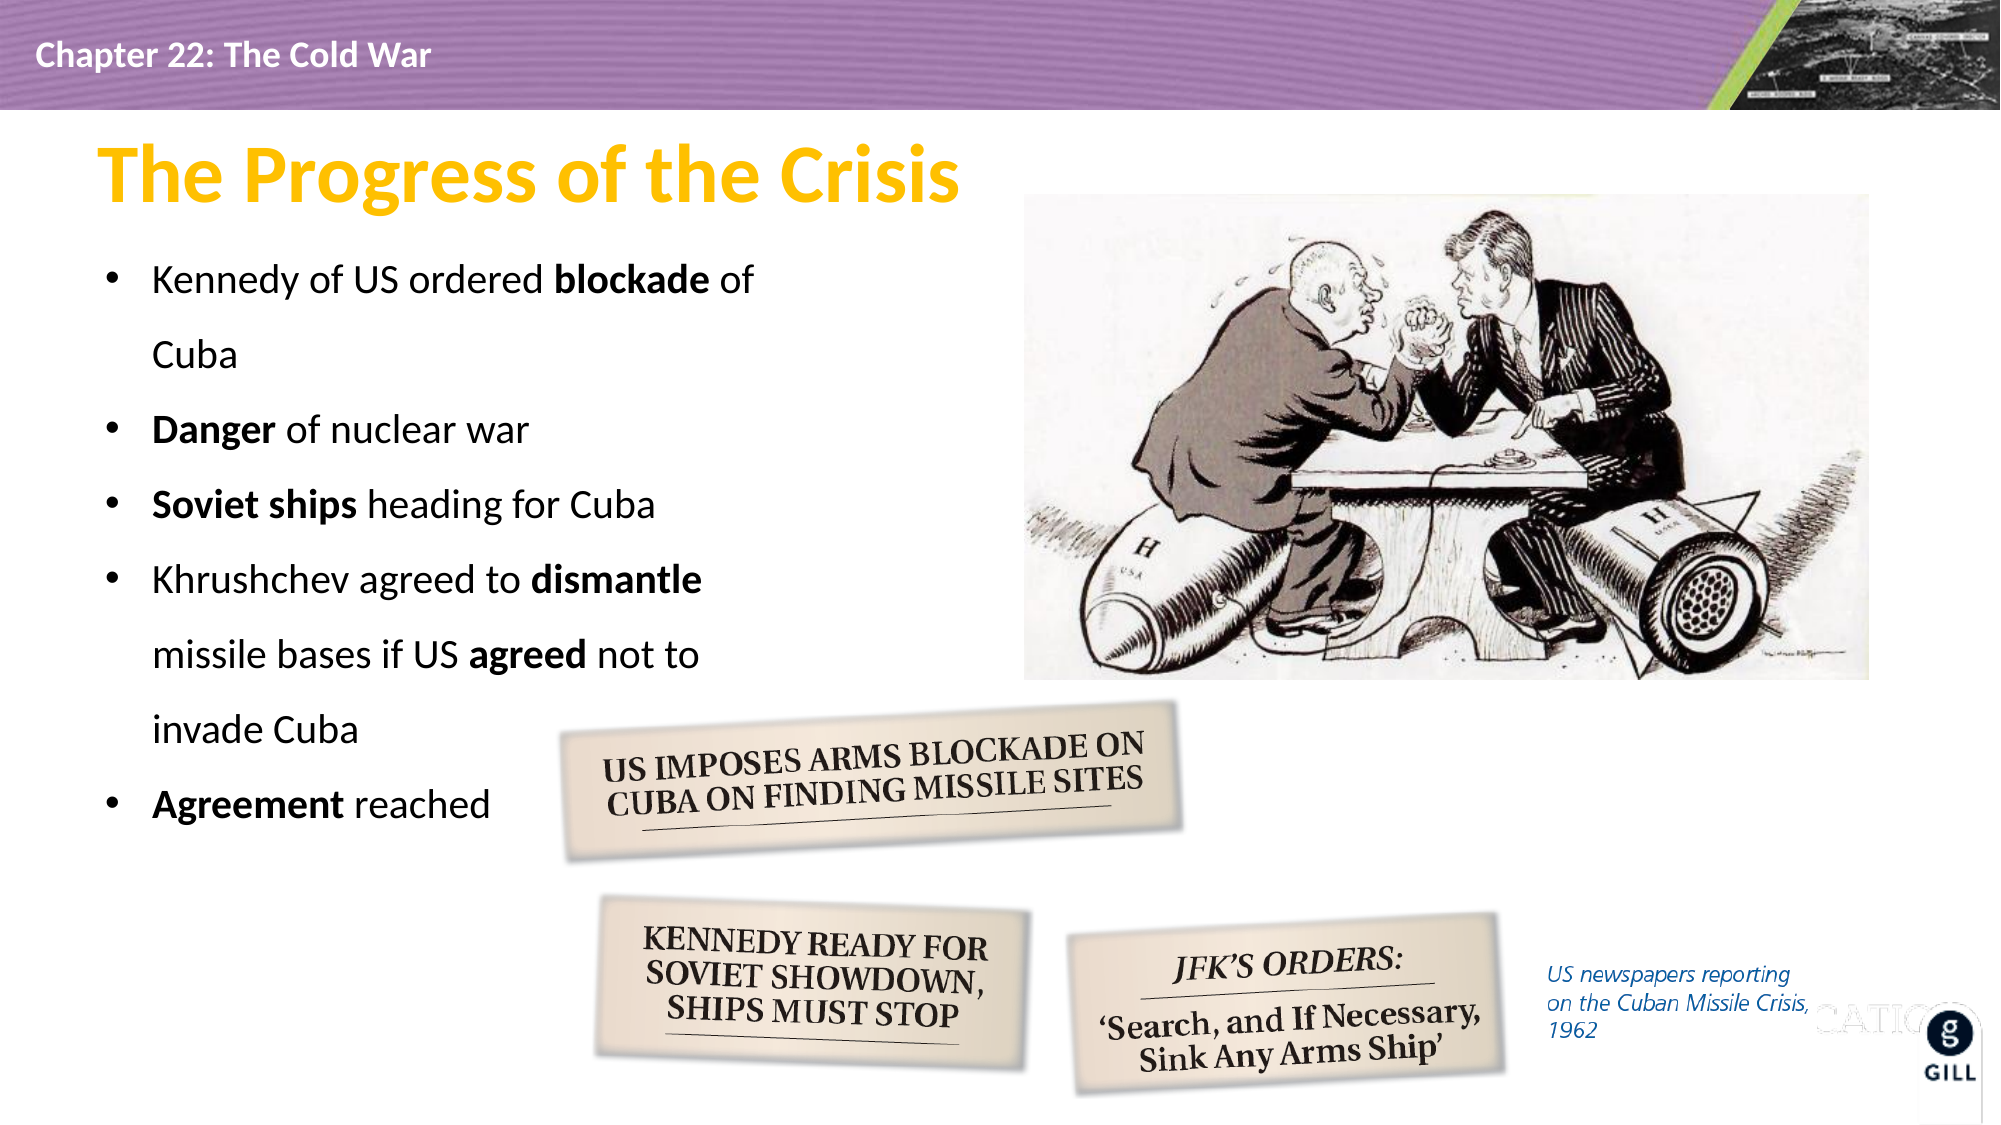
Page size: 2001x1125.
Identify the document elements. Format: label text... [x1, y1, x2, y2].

text_box Kennedy of US ordered blockade of Cuba Danger of nuclear war Soviet ships heading for Cuba Khrushchev agreed to dismantle missile bases if US agreed not to invade Cuba Agreement reached [90, 219, 802, 835]
picture [539, 194, 2001, 1125]
text_box The Progress of the Crisis [82, 103, 1921, 247]
picture [0, 0, 2000, 110]
